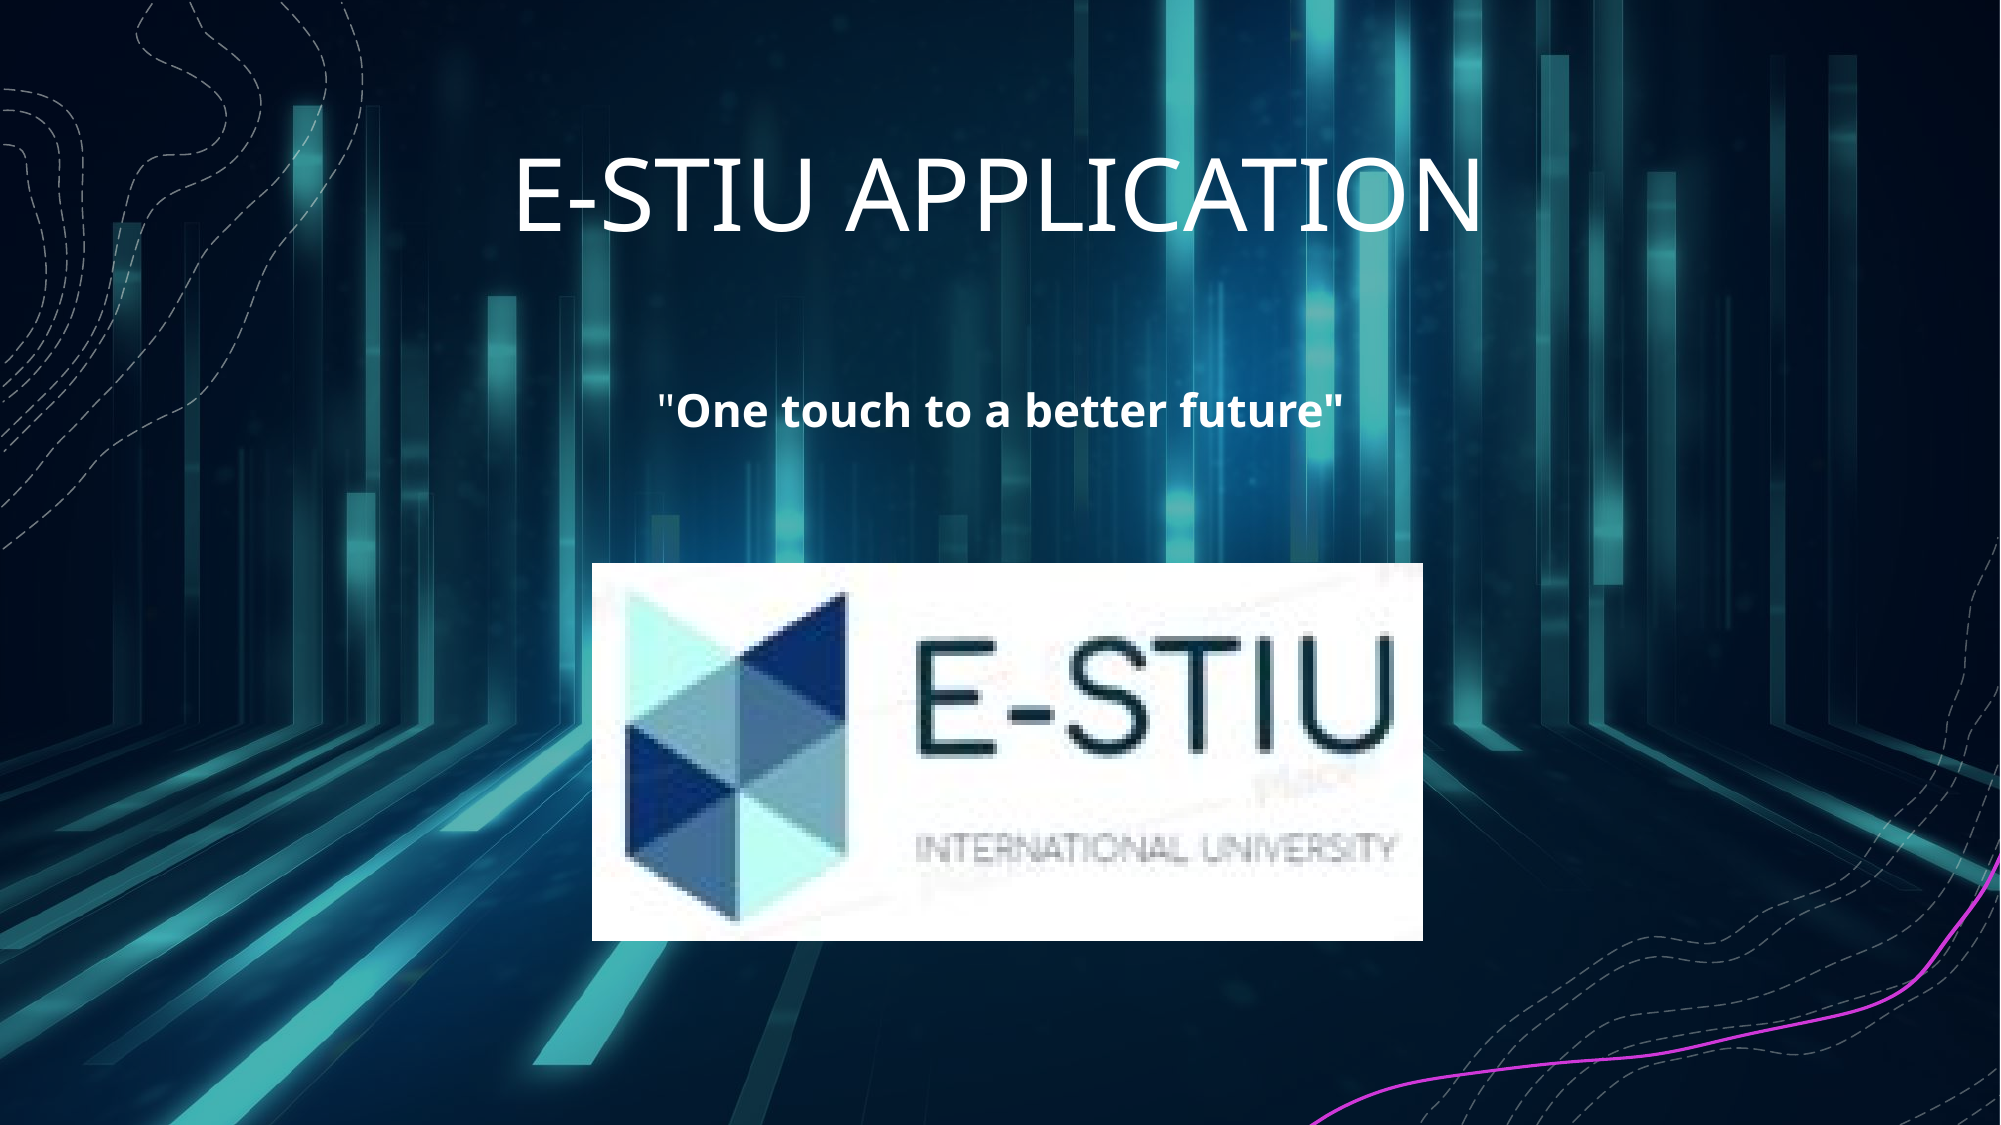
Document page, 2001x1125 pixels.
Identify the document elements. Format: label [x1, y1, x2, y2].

picture [0, 0, 2000, 1125]
text_box [1309, 537, 2000, 1125]
text_box [1, 2, 363, 549]
